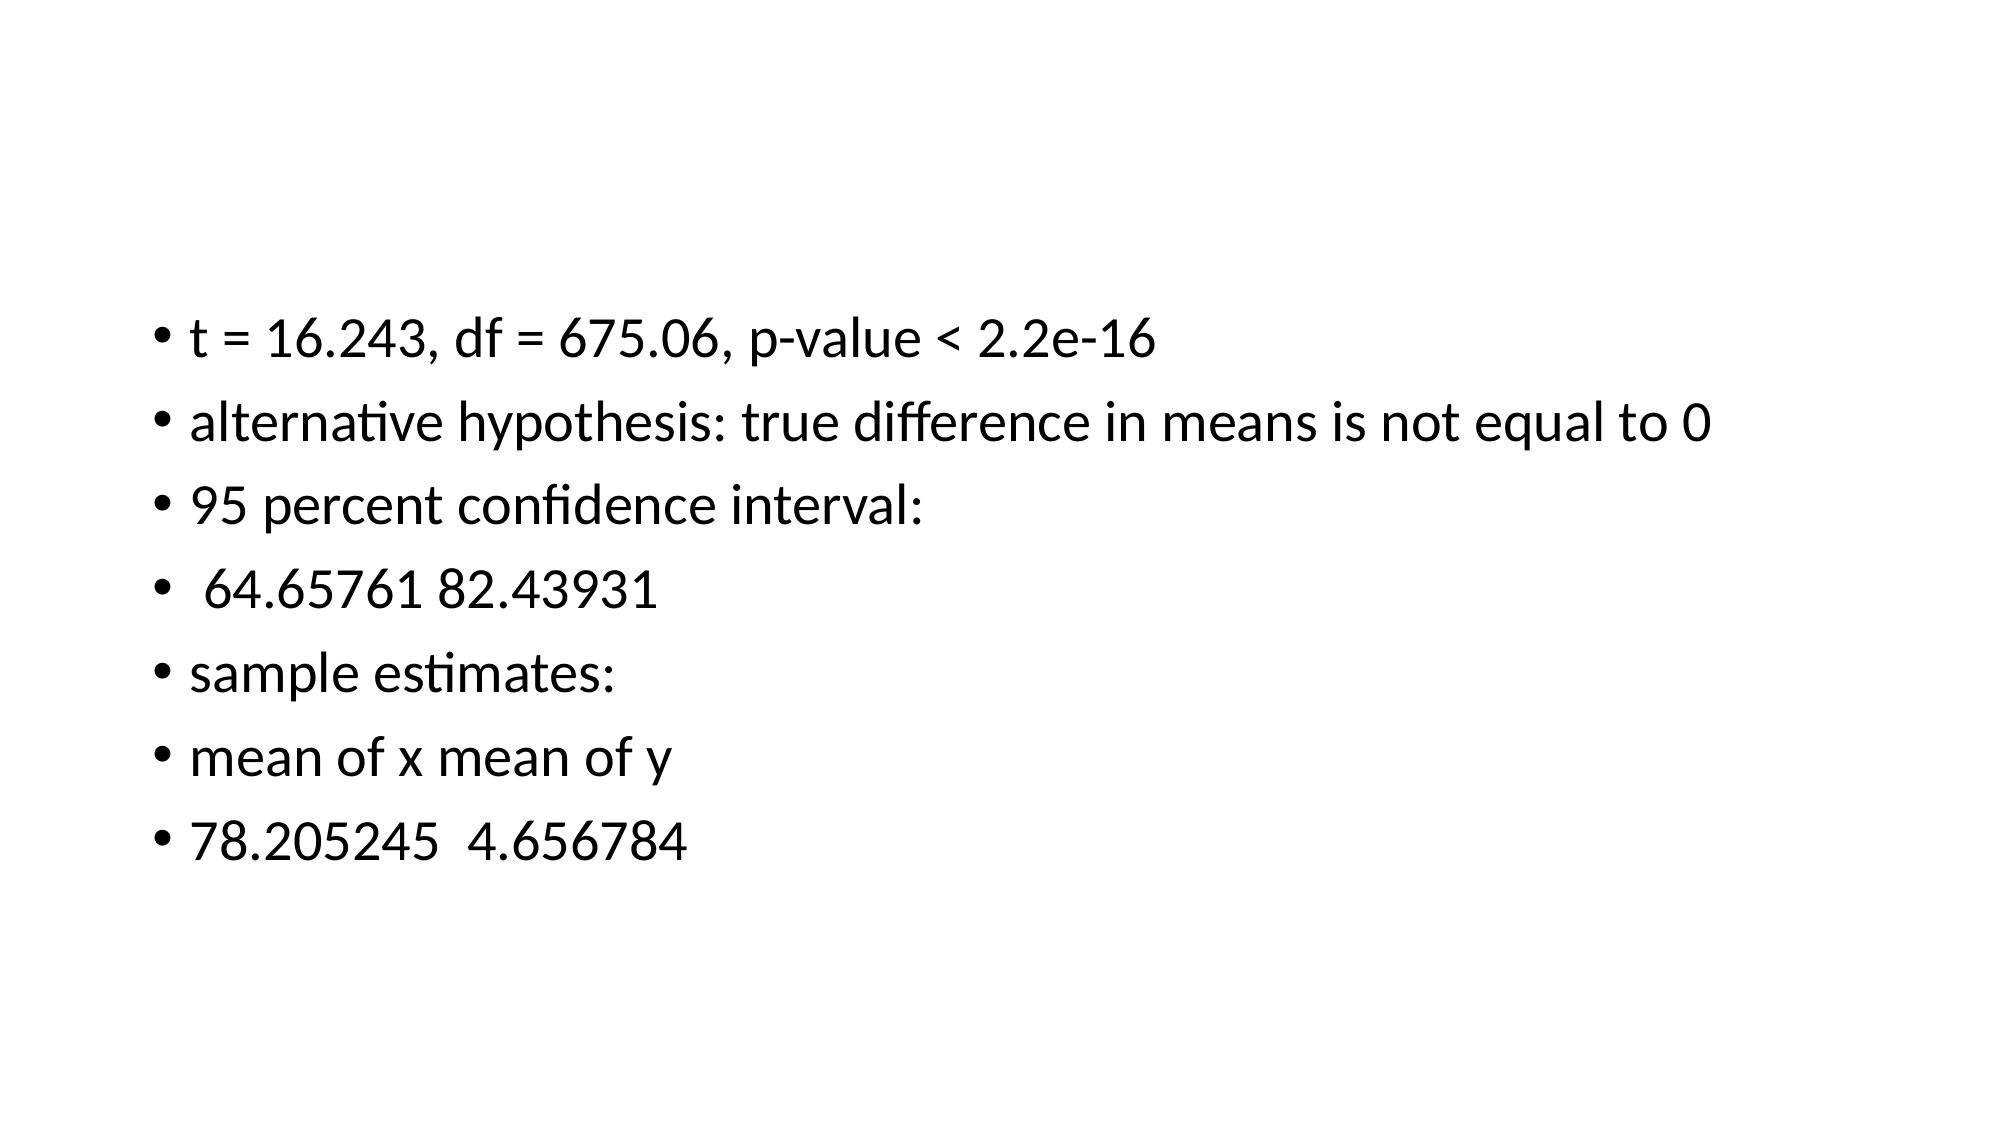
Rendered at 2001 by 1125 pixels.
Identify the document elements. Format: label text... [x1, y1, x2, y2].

list t = 16.243, df = 675.06, p-value < 2.2e-16 alternative hypothesis: true difference in means is not equal to 0 95 percent confidence interval: 64.65761 82.43931 sample estimates: mean of x mean of y 78.205245 4.656784 [137, 299, 1863, 1014]
